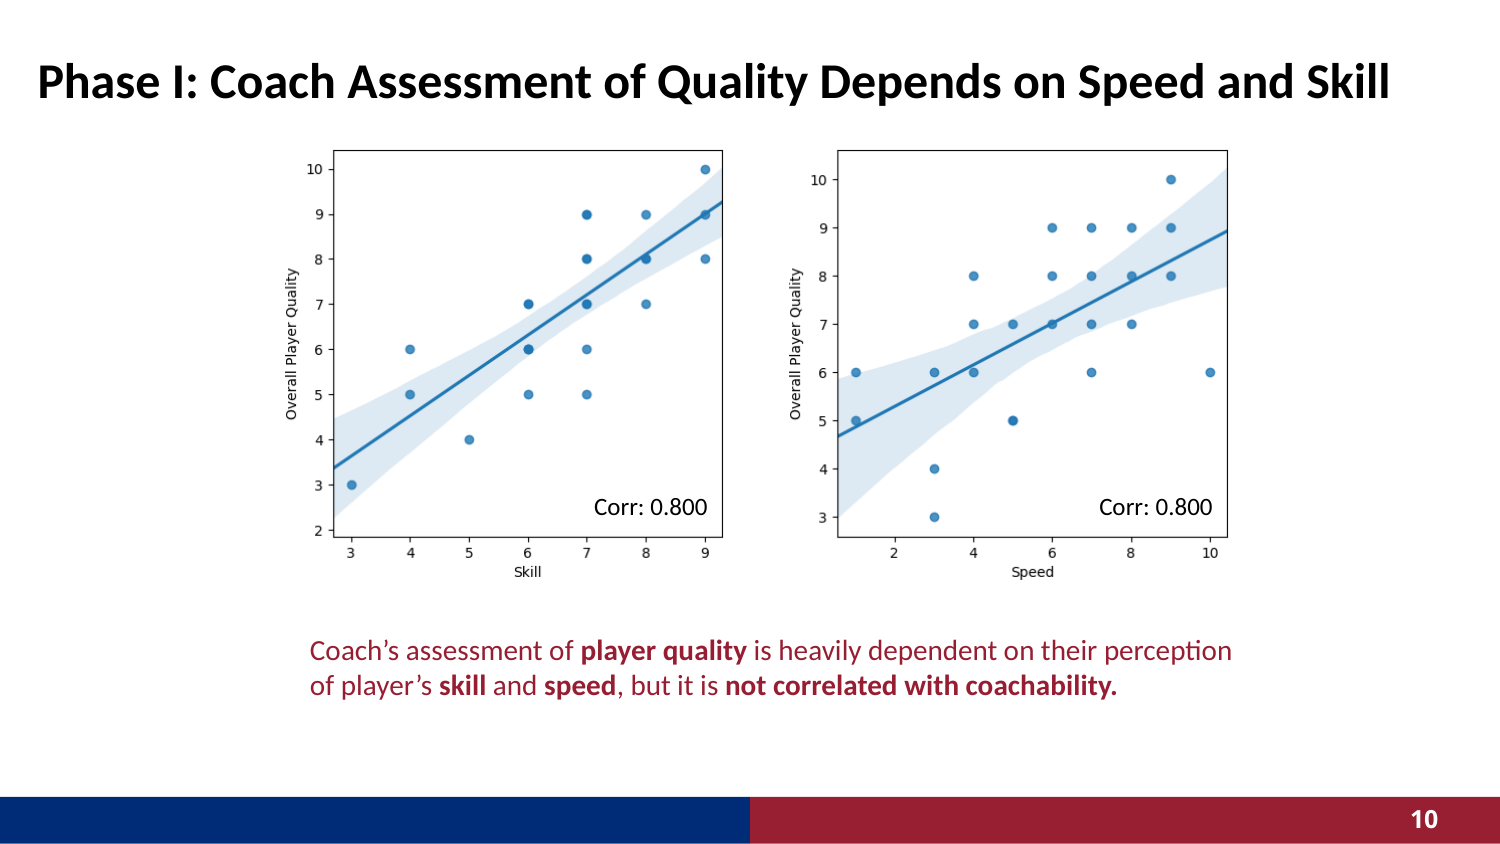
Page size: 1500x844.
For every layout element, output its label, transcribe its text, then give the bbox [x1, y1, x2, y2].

title Phase I: Coach Assessment of Quality Depends on Speed and Skill [37, 40, 1400, 103]
text_box Coach’s assessment of player quality is heavily dependent on their perception of player’s skill and speed, but it is not correlated with coachability. [295, 616, 1266, 716]
picture [780, 139, 1237, 591]
picture [275, 139, 733, 591]
slide_number ‹#› [1350, 802, 1477, 839]
